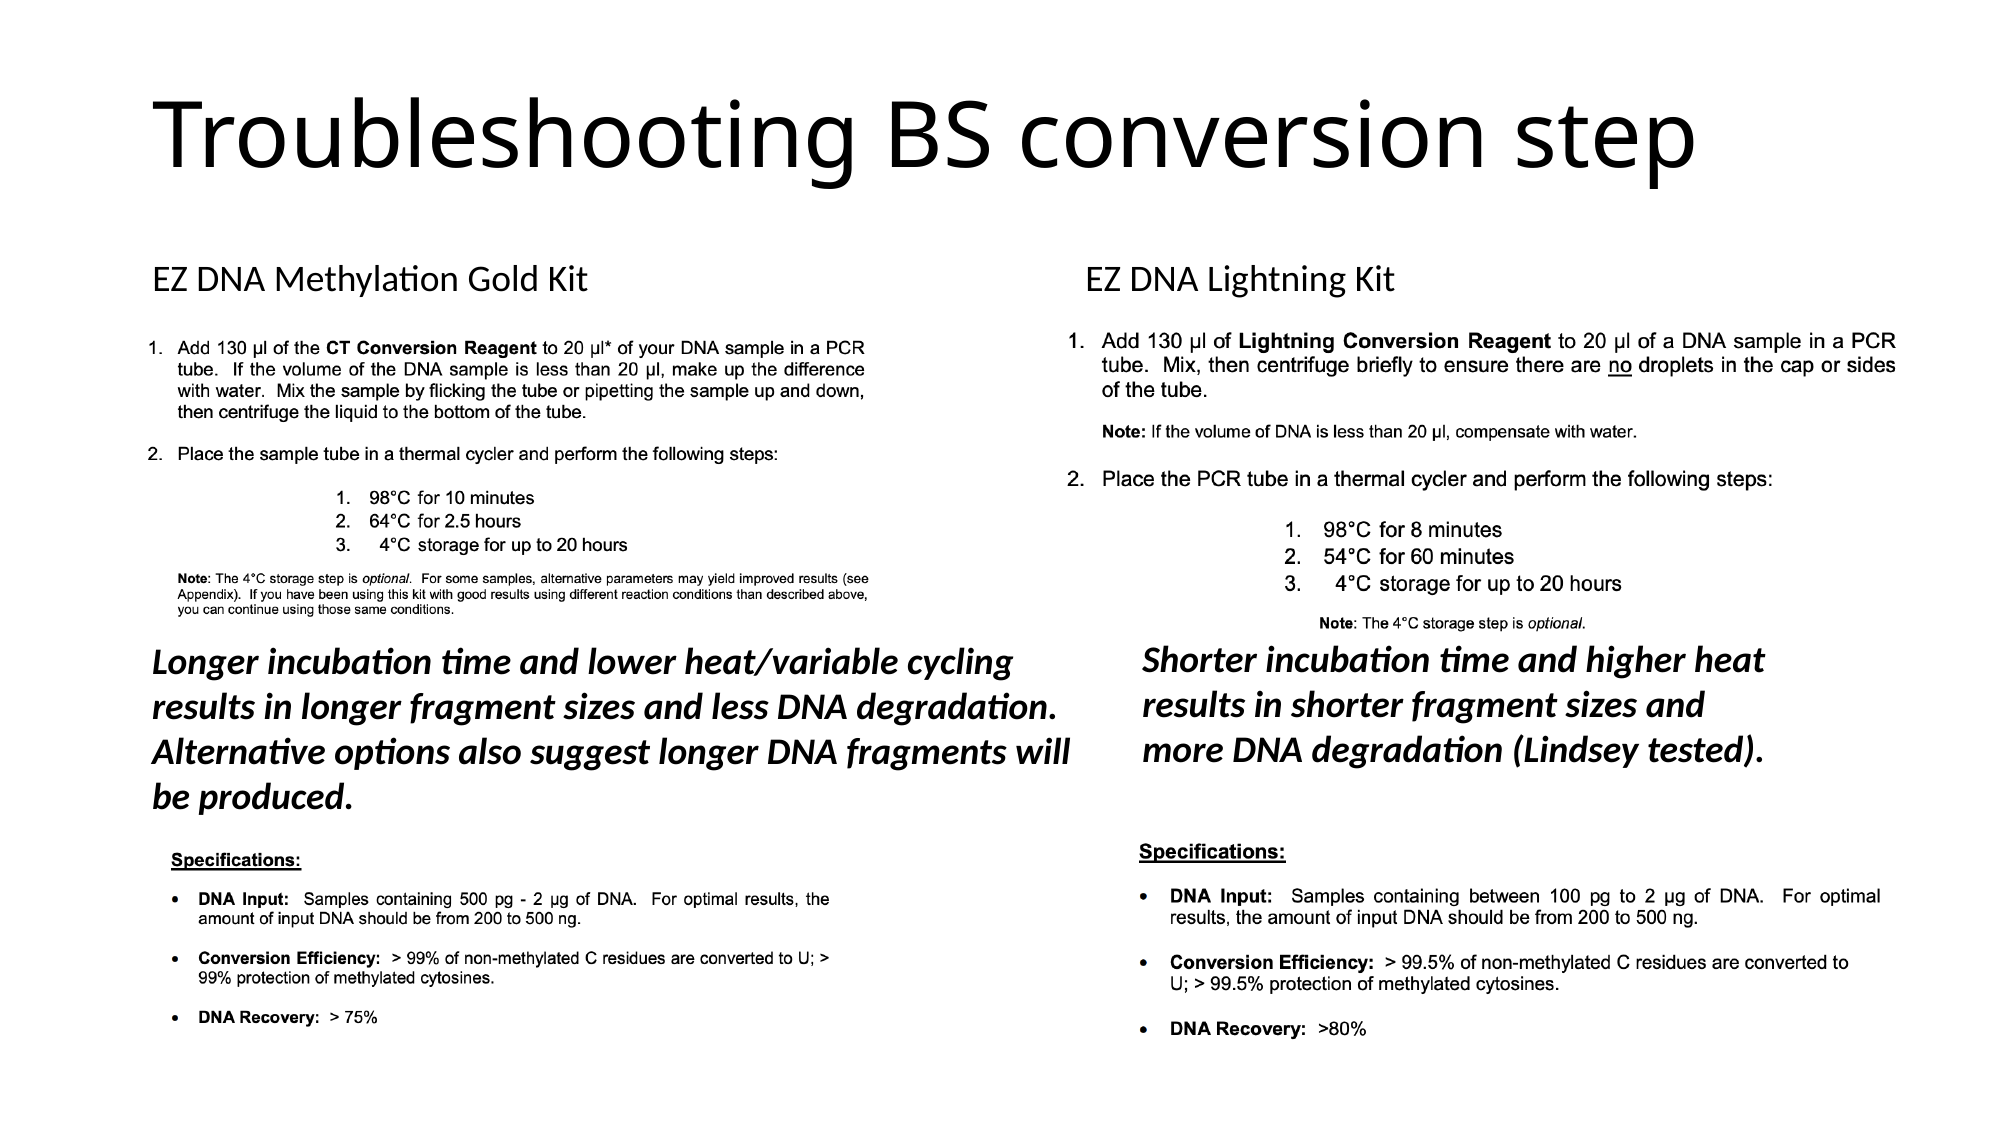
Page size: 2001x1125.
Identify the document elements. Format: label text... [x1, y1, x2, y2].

text_box Longer incubation time and lower heat/variable cycling results in longer fragment sizes and less DNA degradation. Alternative options also suggest longer DNA fragments will be produced. [137, 630, 1113, 930]
picture [1052, 316, 1944, 644]
picture [152, 835, 838, 1052]
title Troubleshooting BS conversion step [137, 28, 1863, 247]
picture [1106, 826, 1890, 1062]
text_box EZ DNA Lightning Kit [1070, 246, 1785, 306]
text_box Shorter incubation time and higher heat results in shorter fragment sizes and more DNA degradation (Lindsey tested). [1127, 644, 1810, 777]
text_box EZ DNA Methylation Gold Kit [137, 246, 852, 306]
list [137, 327, 895, 628]
